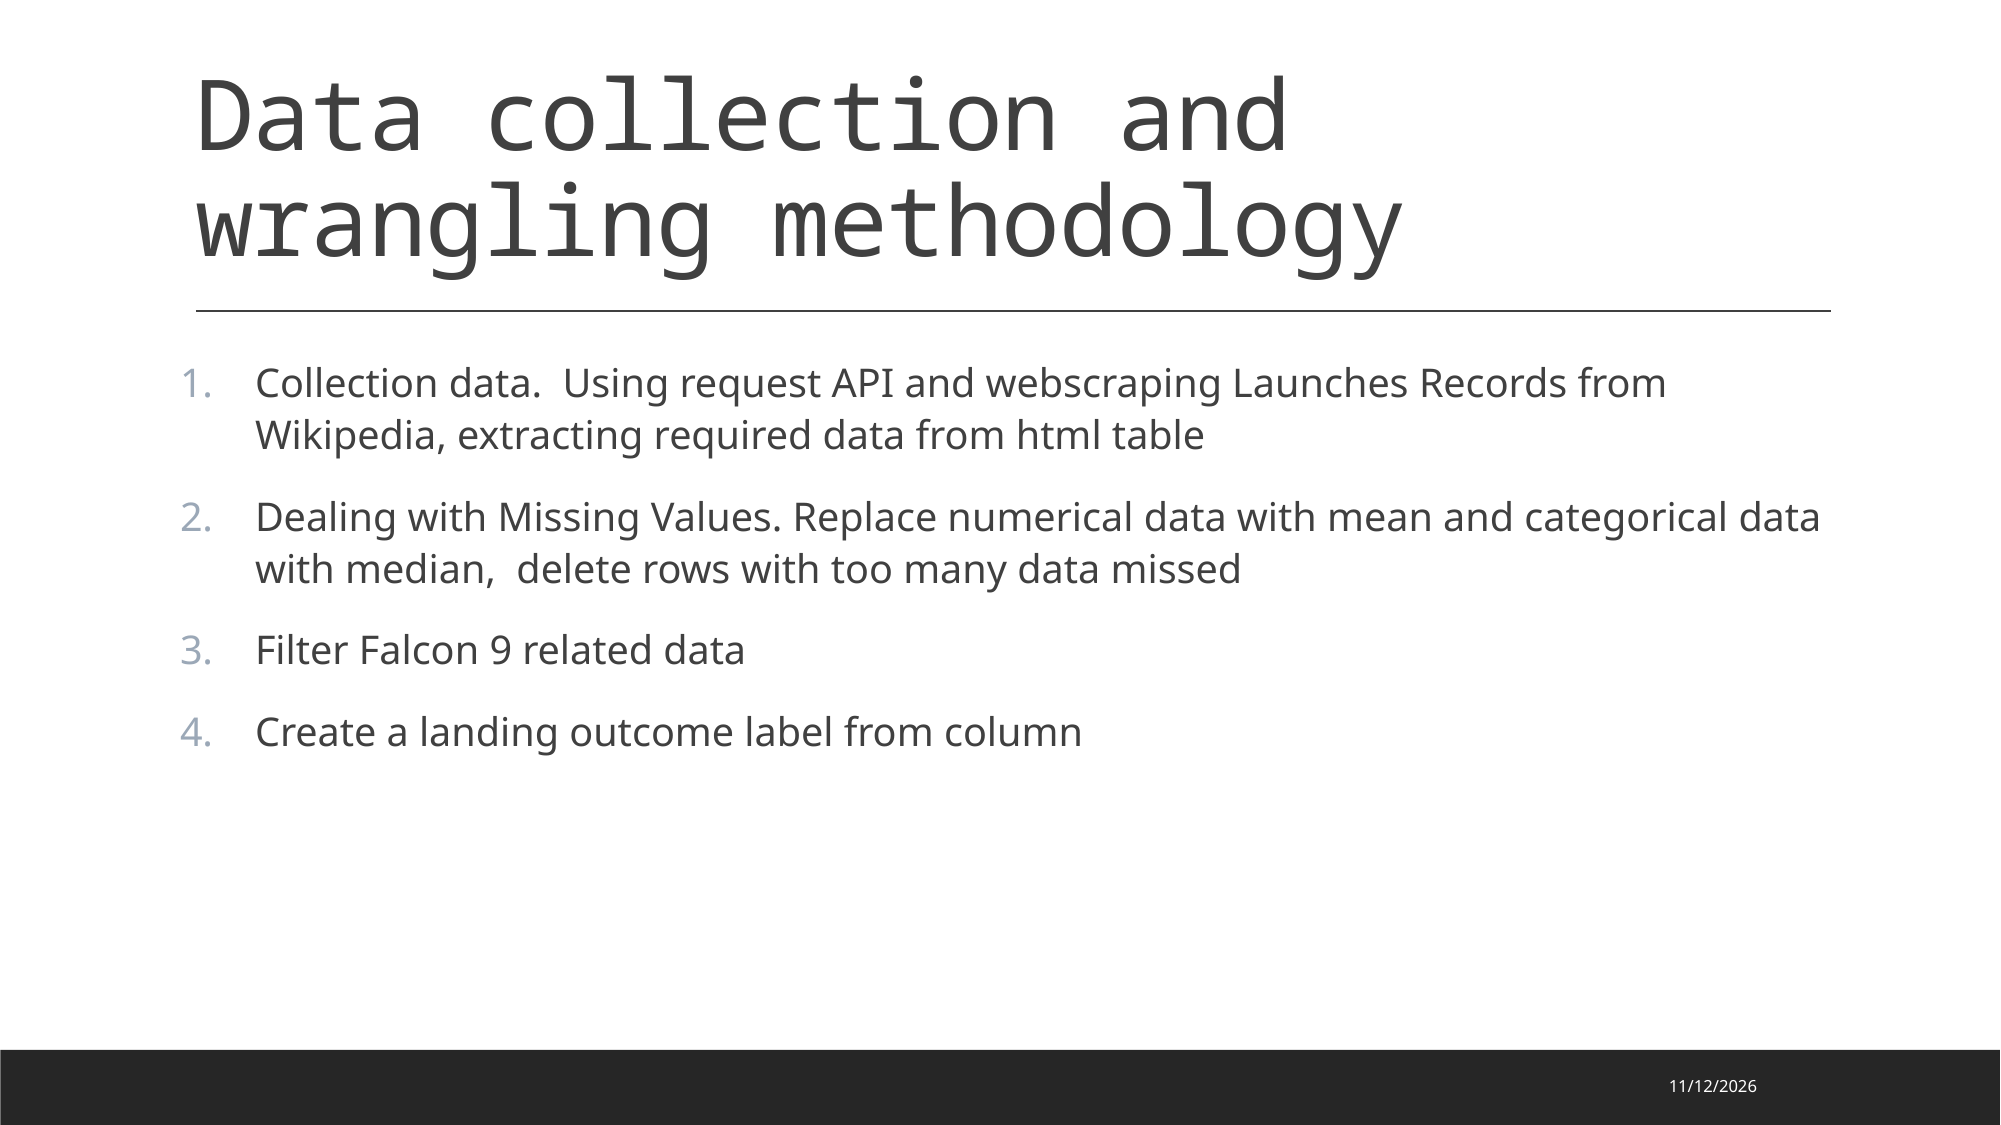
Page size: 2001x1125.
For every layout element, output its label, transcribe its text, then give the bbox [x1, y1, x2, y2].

title Data collection and wrangling methodology [180, 47, 1830, 285]
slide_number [1348, 1057, 1773, 1118]
list Collection data. Using request API and webscraping Launches Records from Wikipedia, extracting required data from html table Dealing with Missing Values. Replace numerical data with mean and categorical data with median, delete rows with too many data missed Filter Falcon 9 related data Create a landing outcome label from column [180, 345, 1830, 963]
